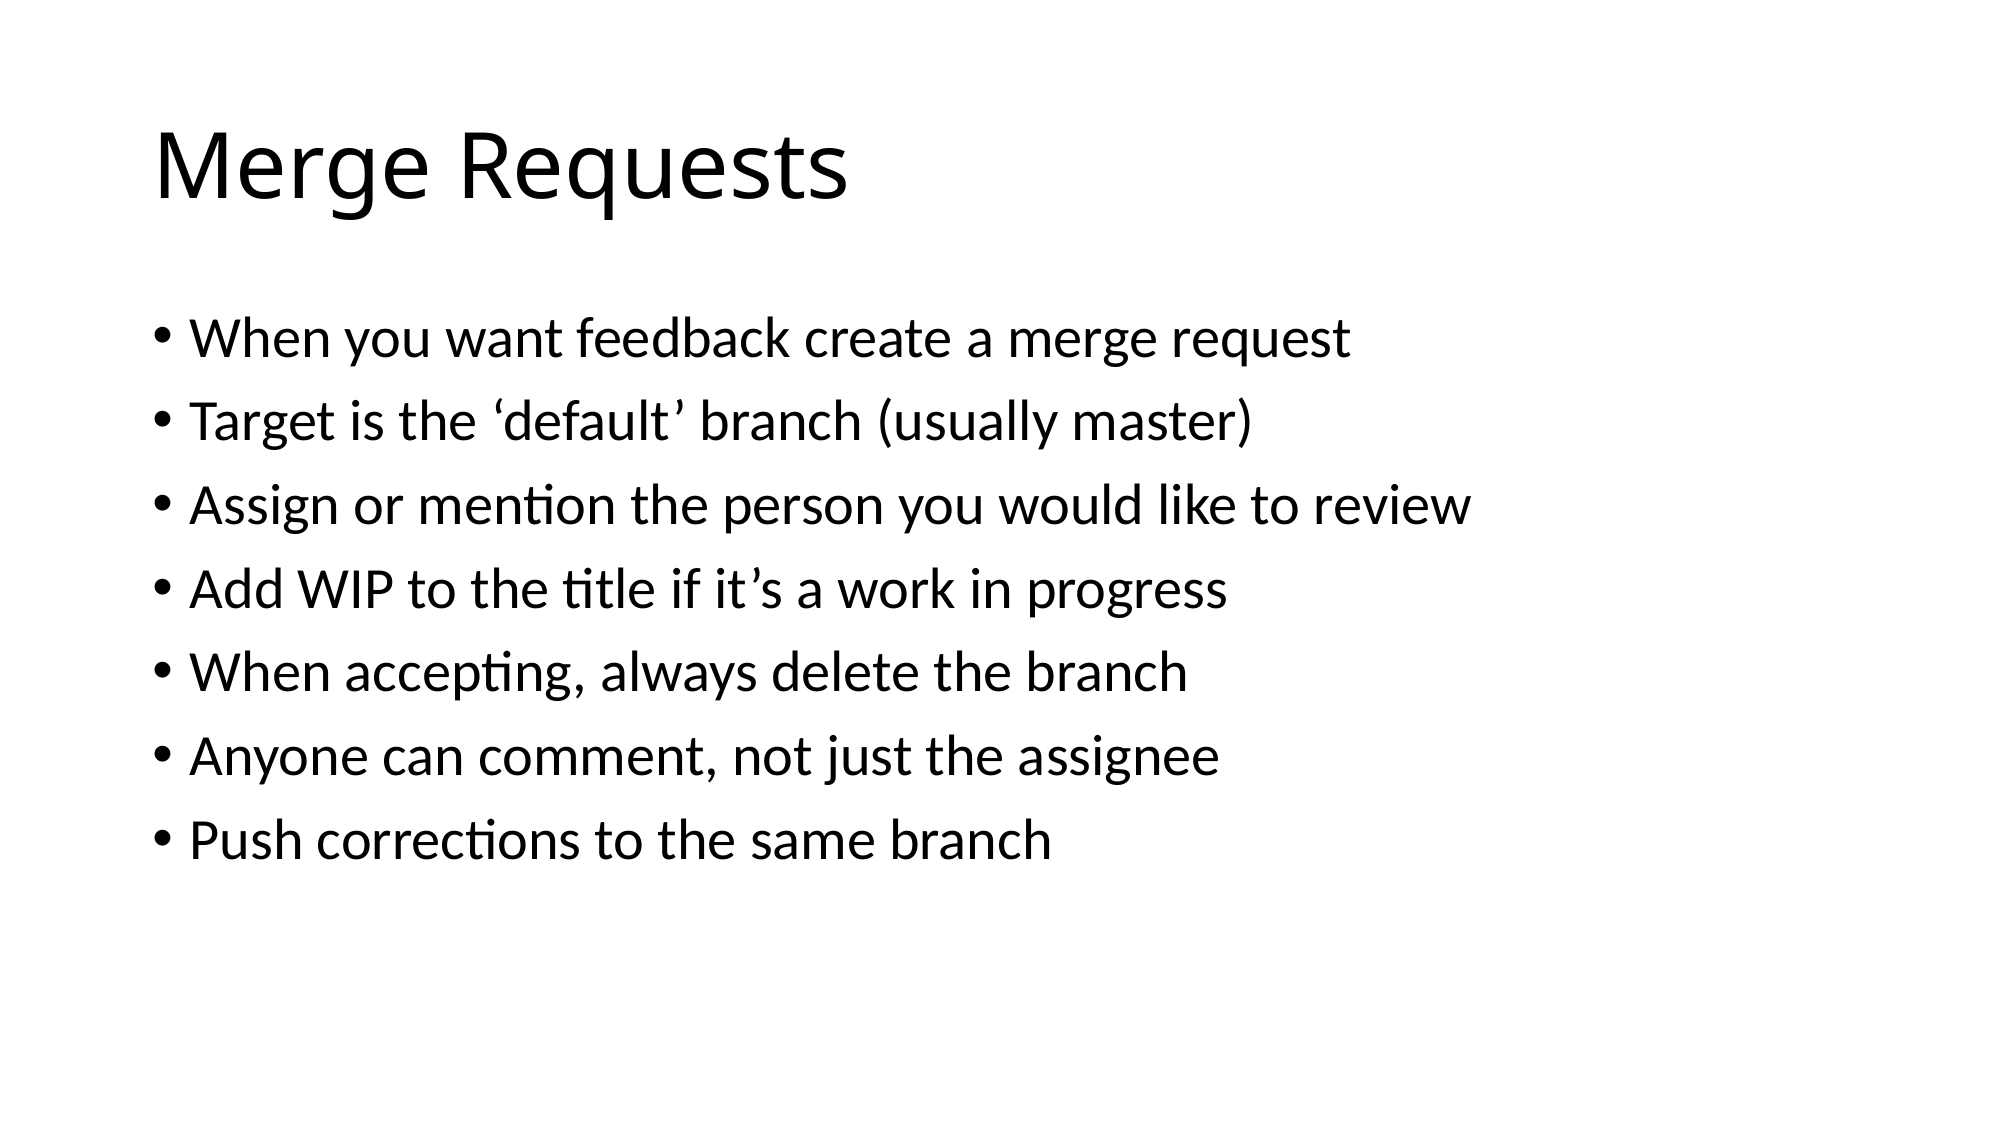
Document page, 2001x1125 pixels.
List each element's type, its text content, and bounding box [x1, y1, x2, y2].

list When you want feedback create a merge request Target is the ‘default’ branch (usually master) Assign or mention the person you would like to review Add WIP to the title if it’s a work in progress When accepting, always delete the branch Anyone can comment, not just the assignee Push corrections to the same branch [137, 299, 1863, 1014]
title Merge Requests [137, 59, 1863, 278]
